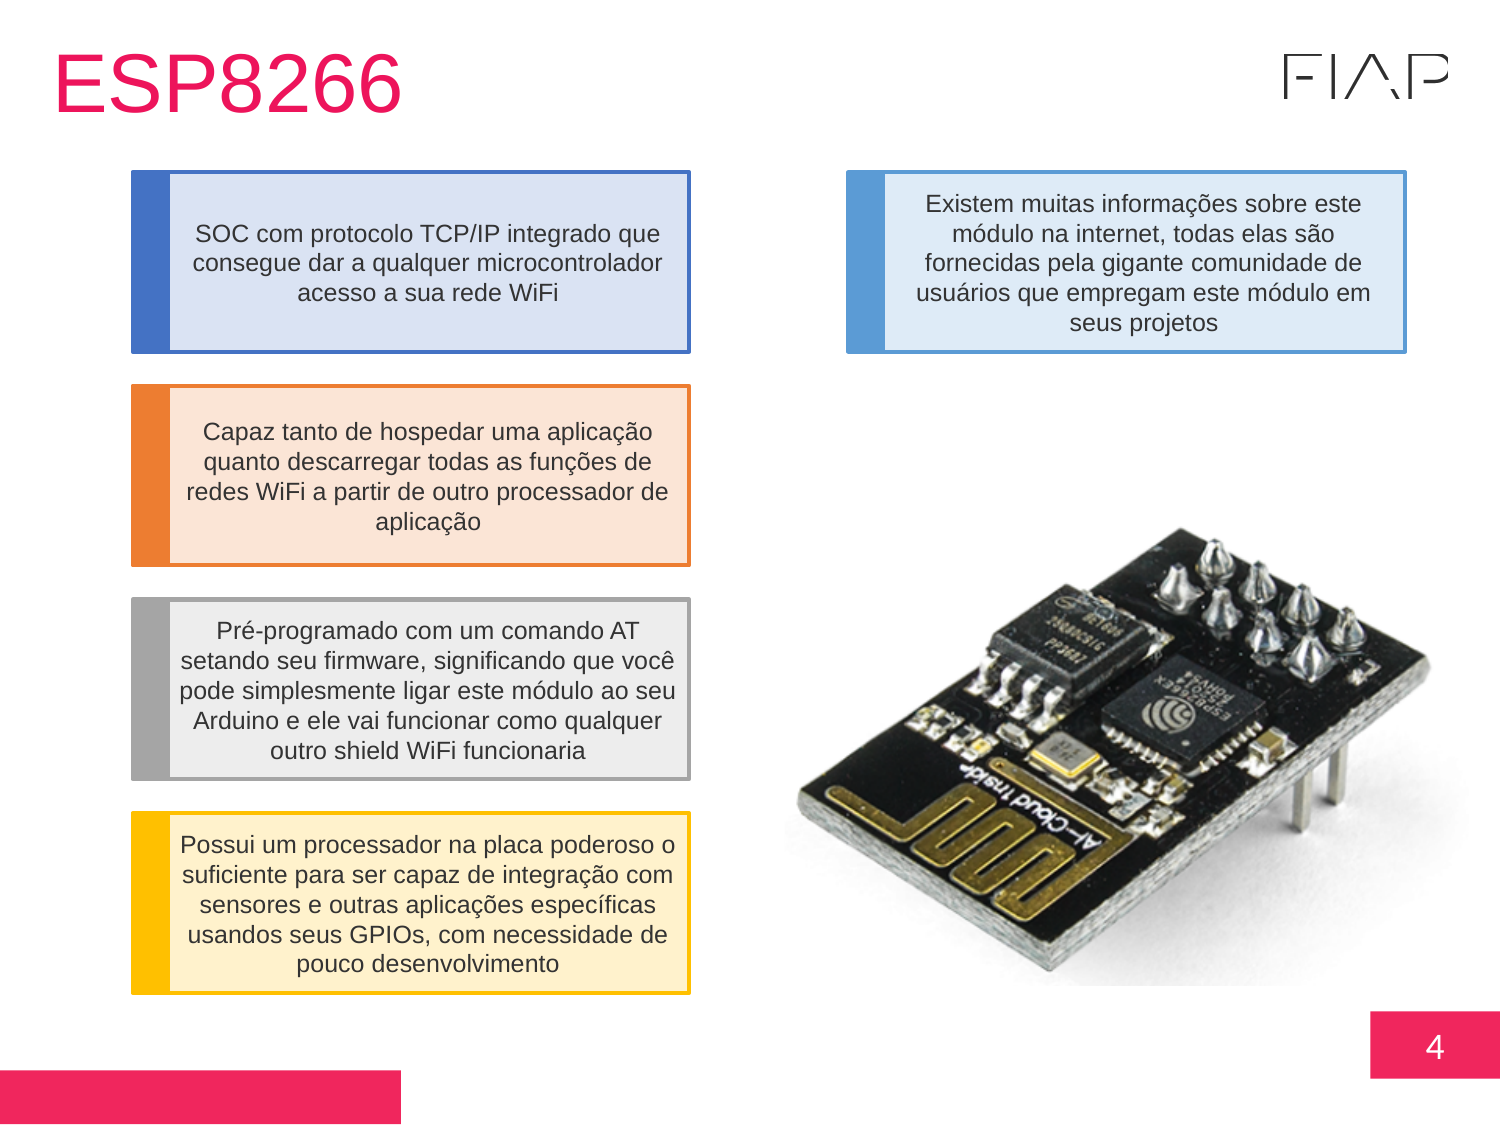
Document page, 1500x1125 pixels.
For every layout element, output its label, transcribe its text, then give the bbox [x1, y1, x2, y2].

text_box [132, 385, 690, 566]
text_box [132, 813, 690, 994]
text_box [132, 599, 690, 780]
picture [784, 502, 1469, 987]
text_box ESP8266 [37, 21, 1075, 137]
picture [1284, 54, 1448, 99]
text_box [848, 171, 1406, 352]
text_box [132, 171, 690, 352]
